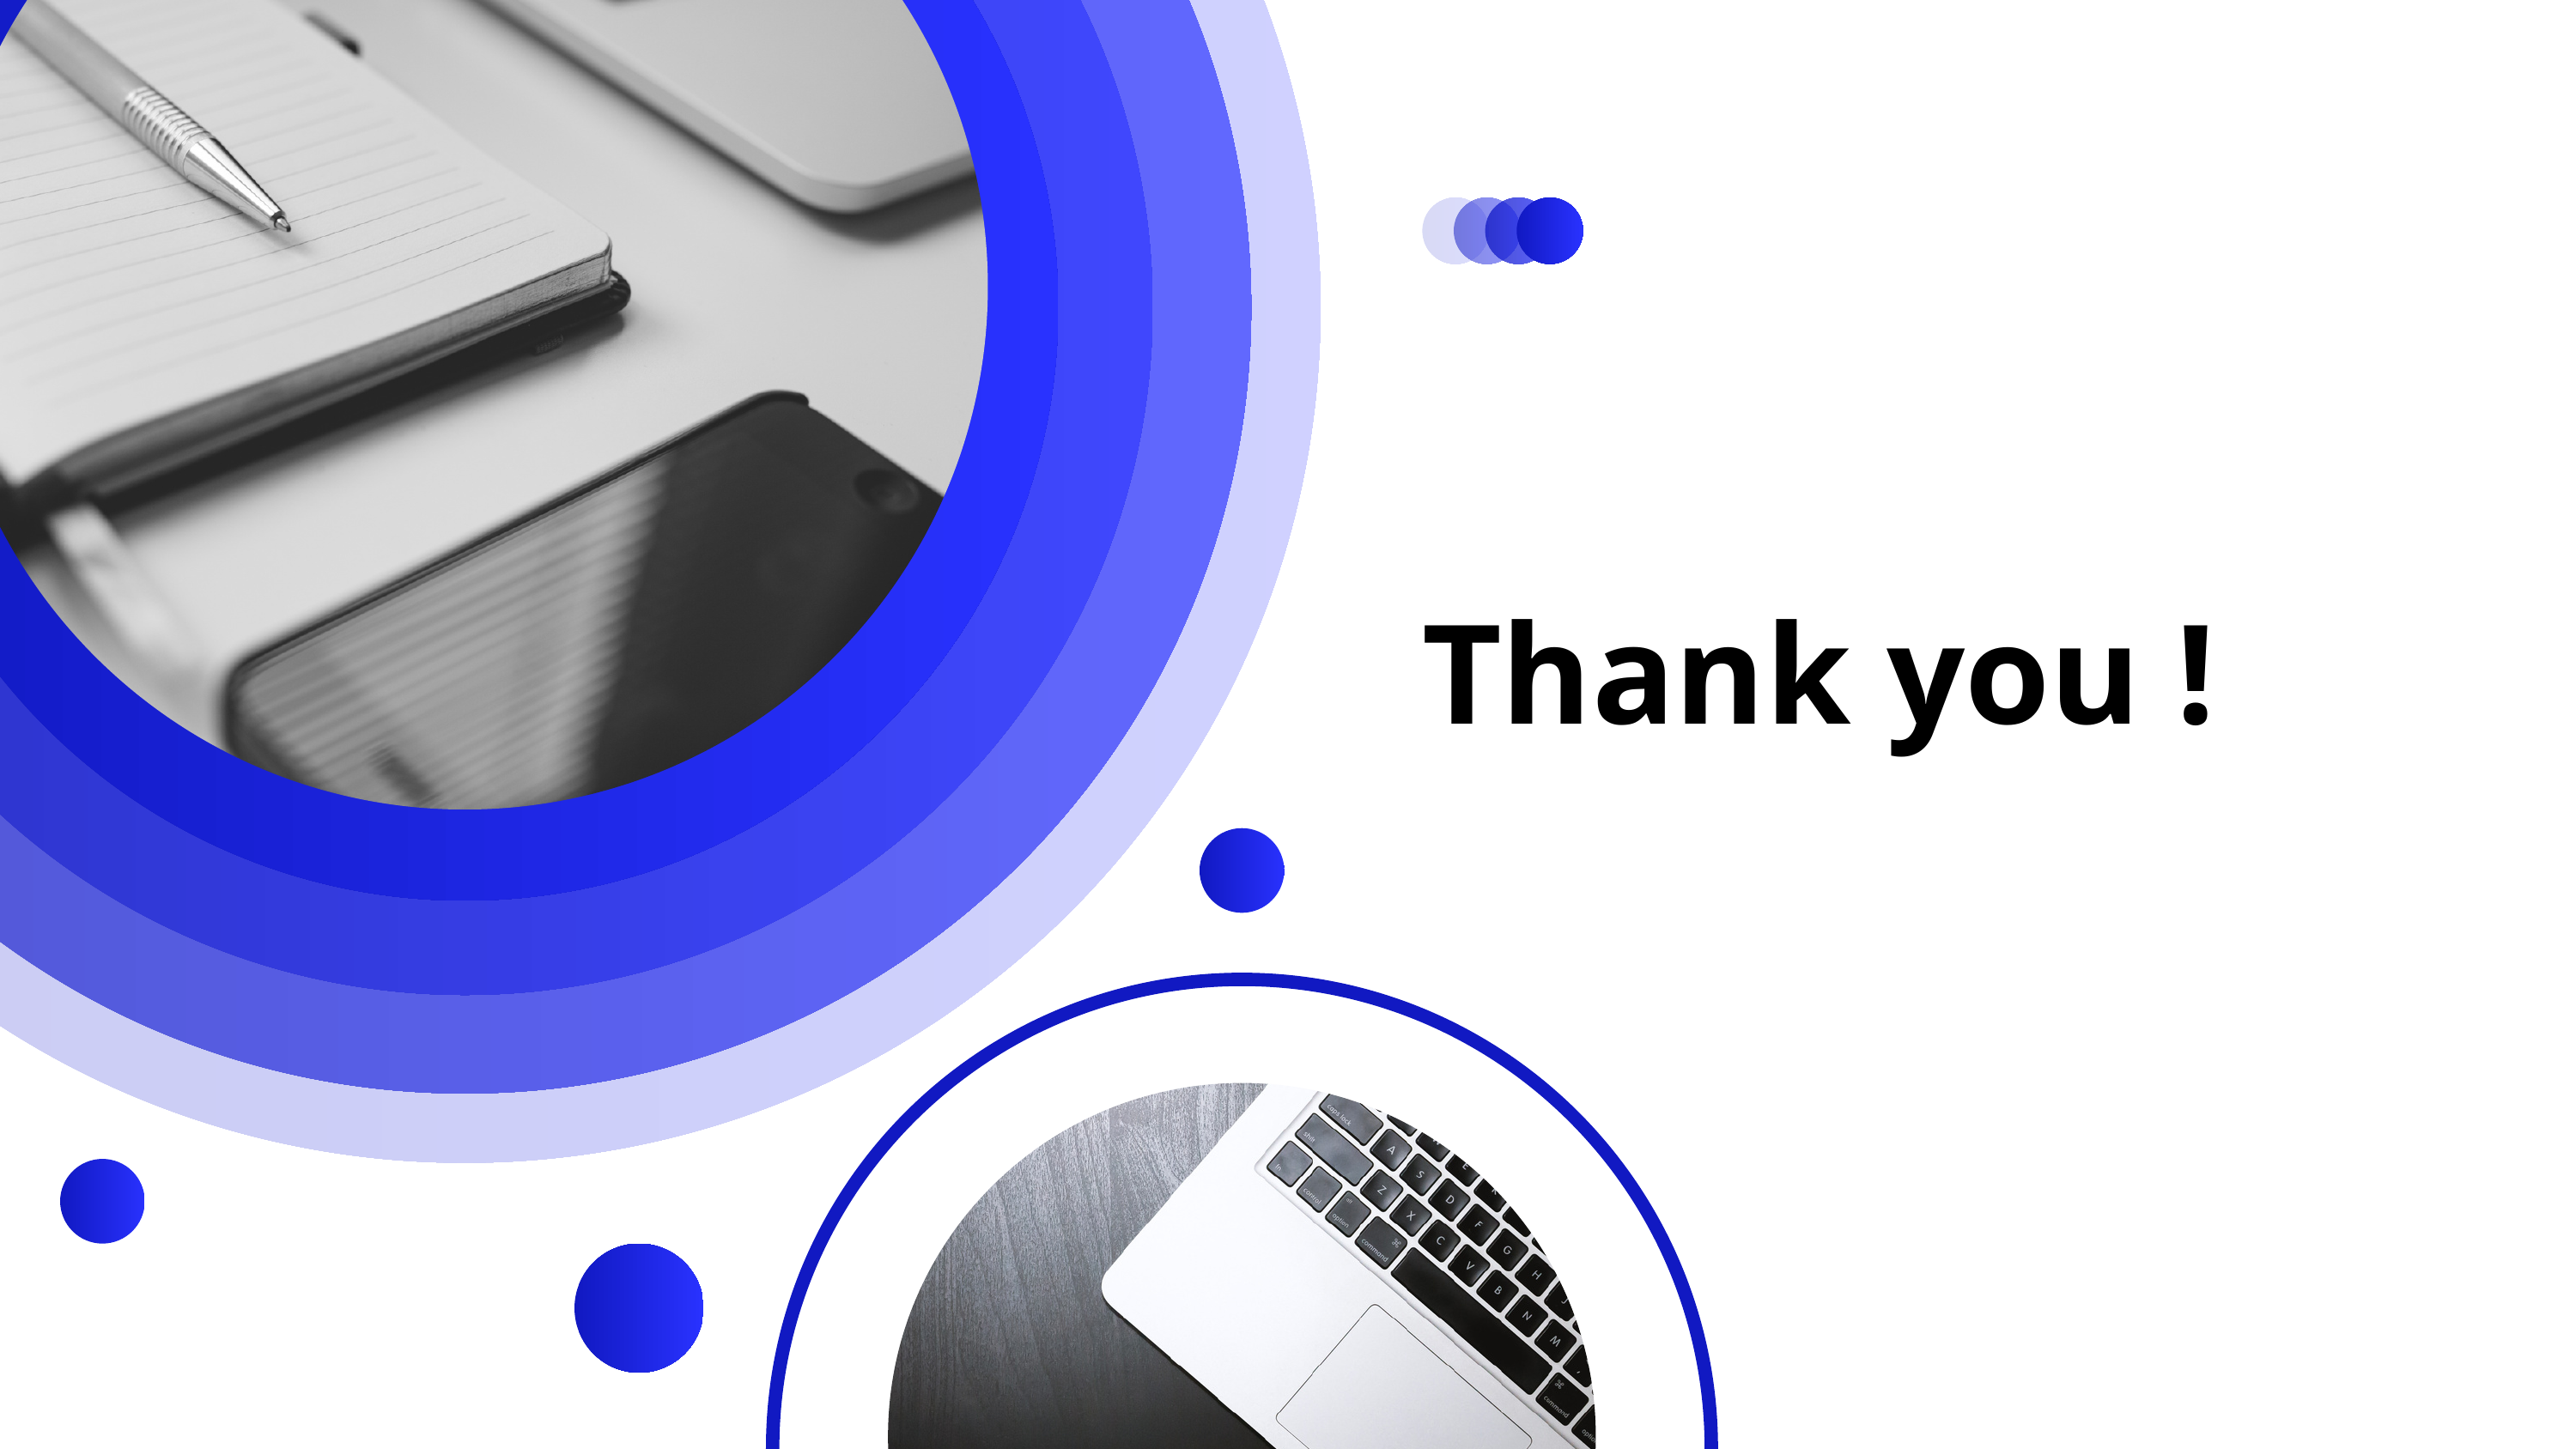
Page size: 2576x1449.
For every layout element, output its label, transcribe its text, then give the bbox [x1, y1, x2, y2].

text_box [887, 1082, 1596, 1449]
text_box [0, 0, 988, 810]
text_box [59, 1158, 145, 1244]
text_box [1325, 979, 1712, 1449]
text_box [772, 1170, 883, 1449]
text_box Thank you ! [1422, 603, 2535, 752]
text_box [1422, 197, 1583, 264]
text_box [574, 1243, 704, 1373]
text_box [0, 0, 1321, 1163]
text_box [1199, 828, 1285, 913]
